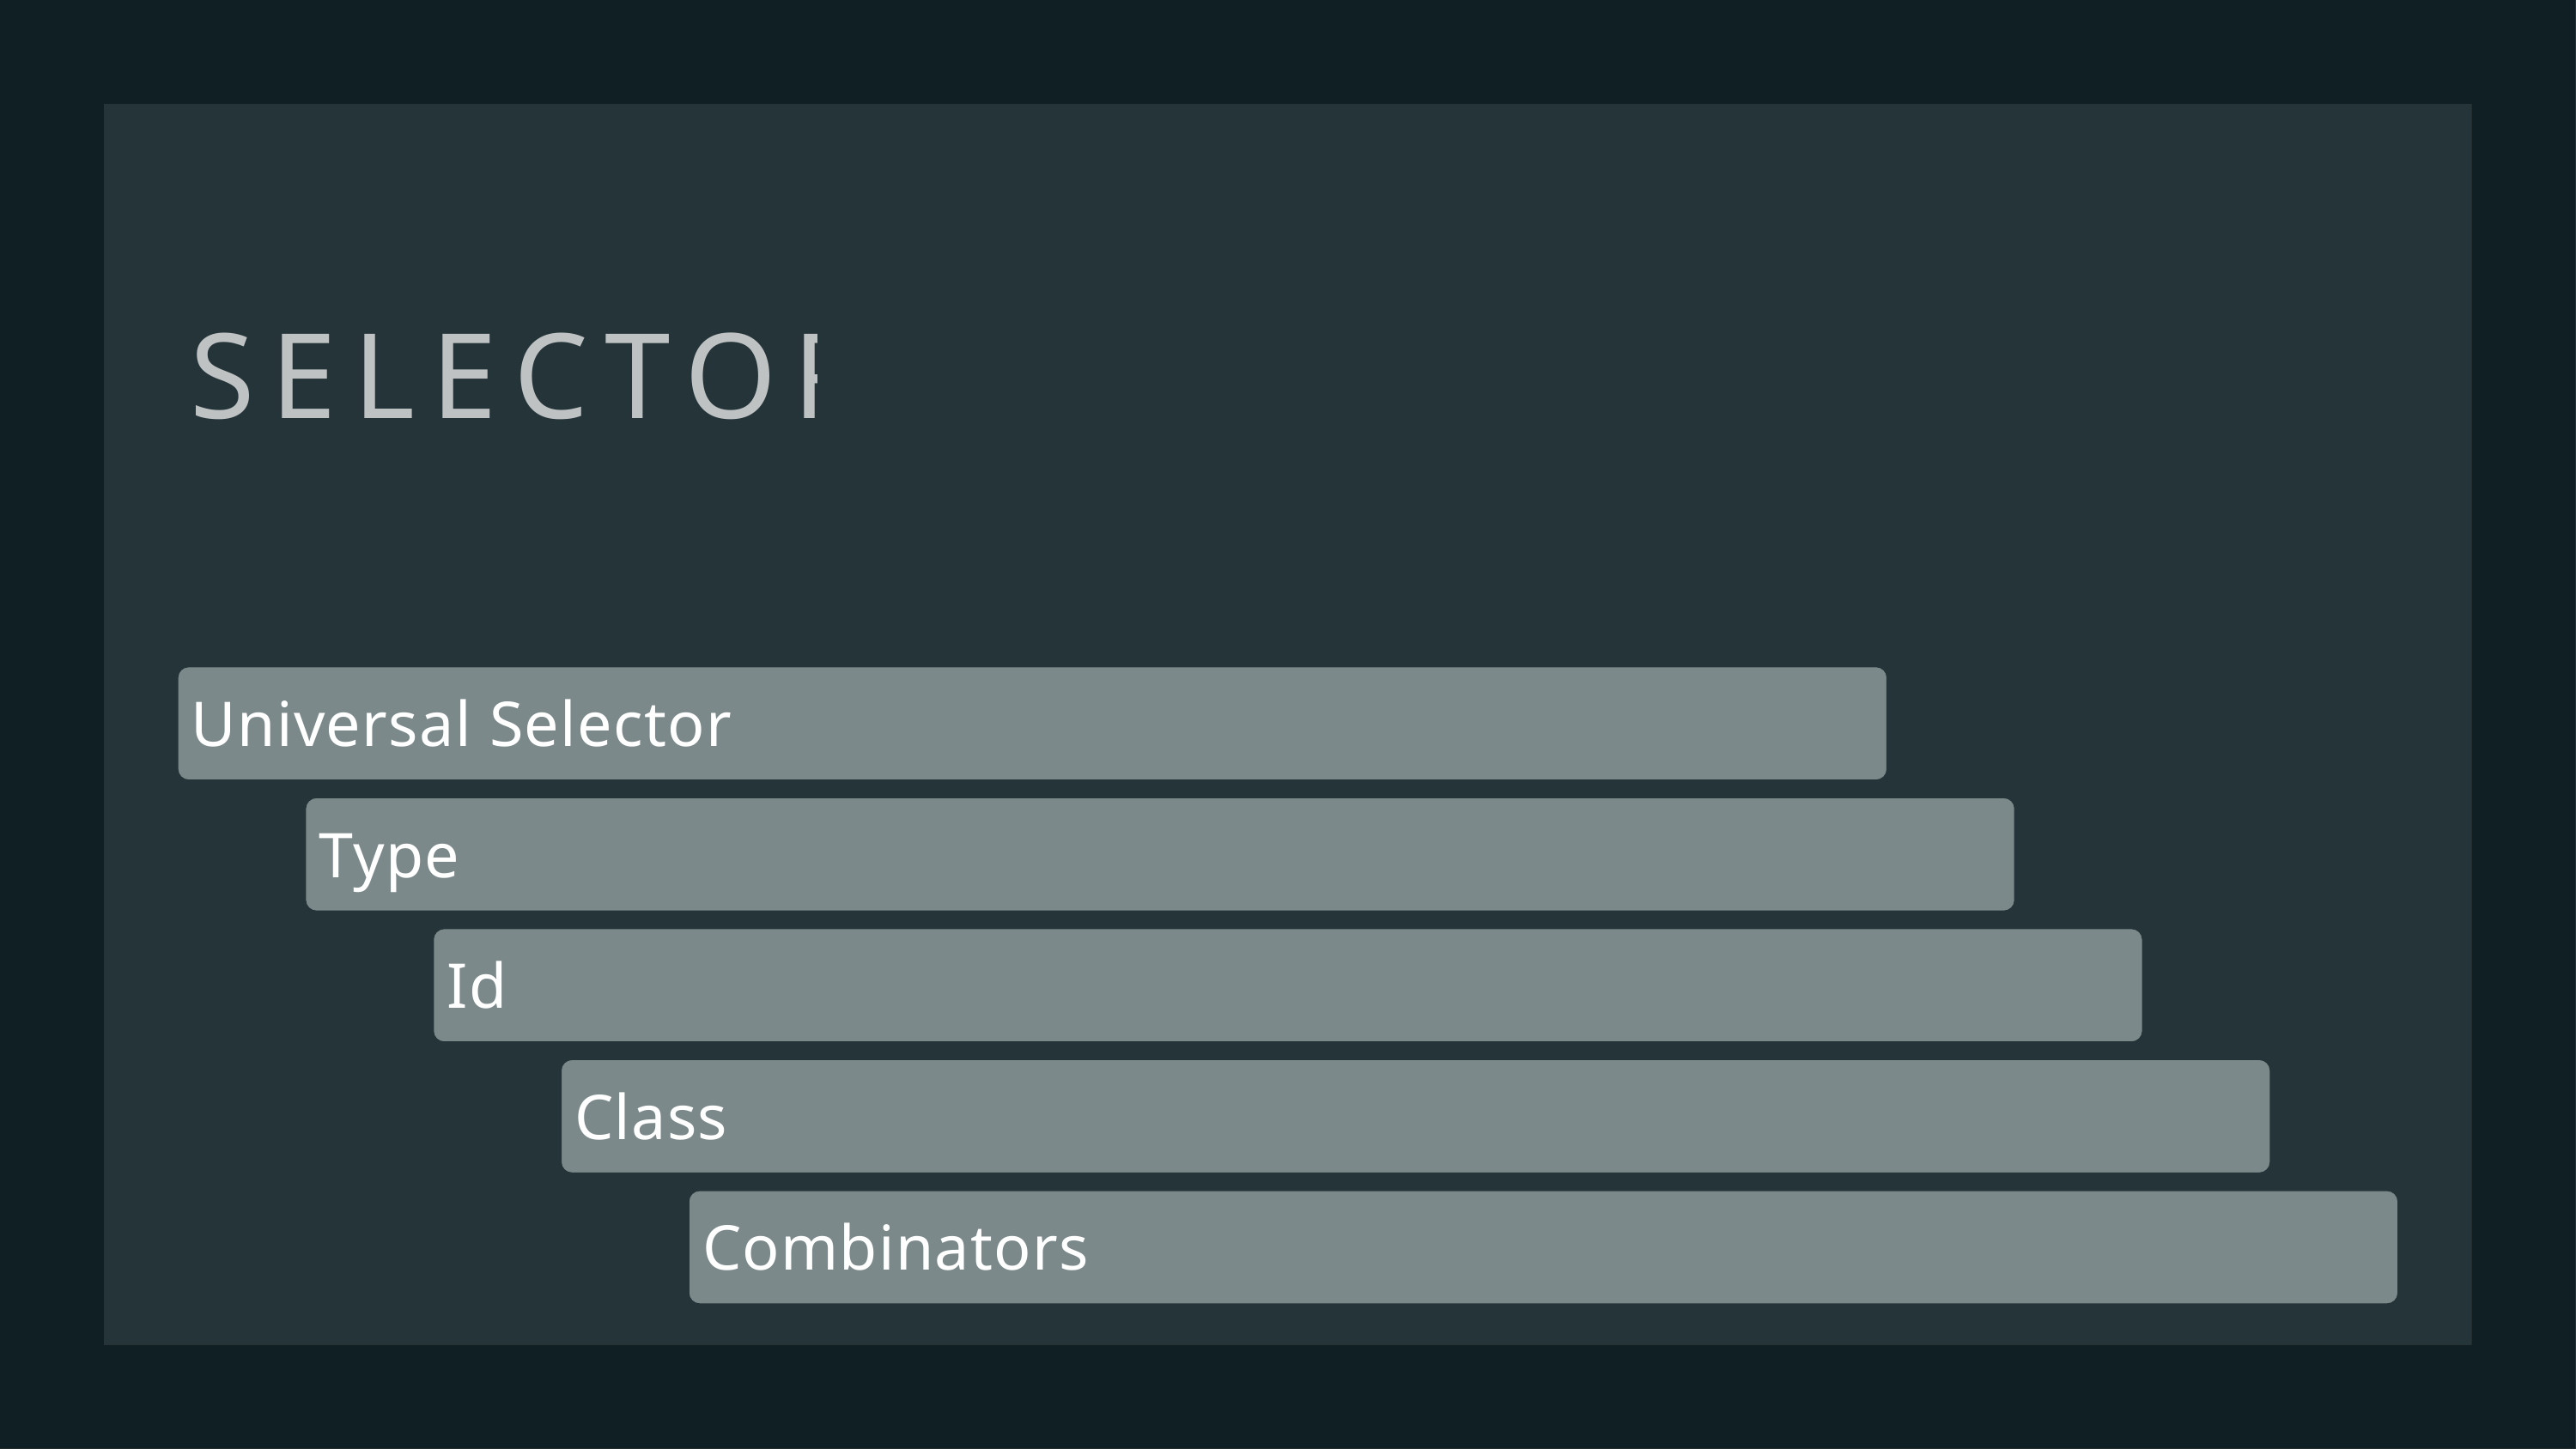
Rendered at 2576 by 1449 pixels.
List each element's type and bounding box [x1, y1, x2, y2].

text_box [686, 1188, 2401, 1307]
text_box [0, 0, 2576, 1449]
text_box [175, 664, 1890, 783]
text_box [303, 795, 2018, 914]
text_box [430, 926, 2145, 1045]
text_box [558, 1057, 2273, 1176]
